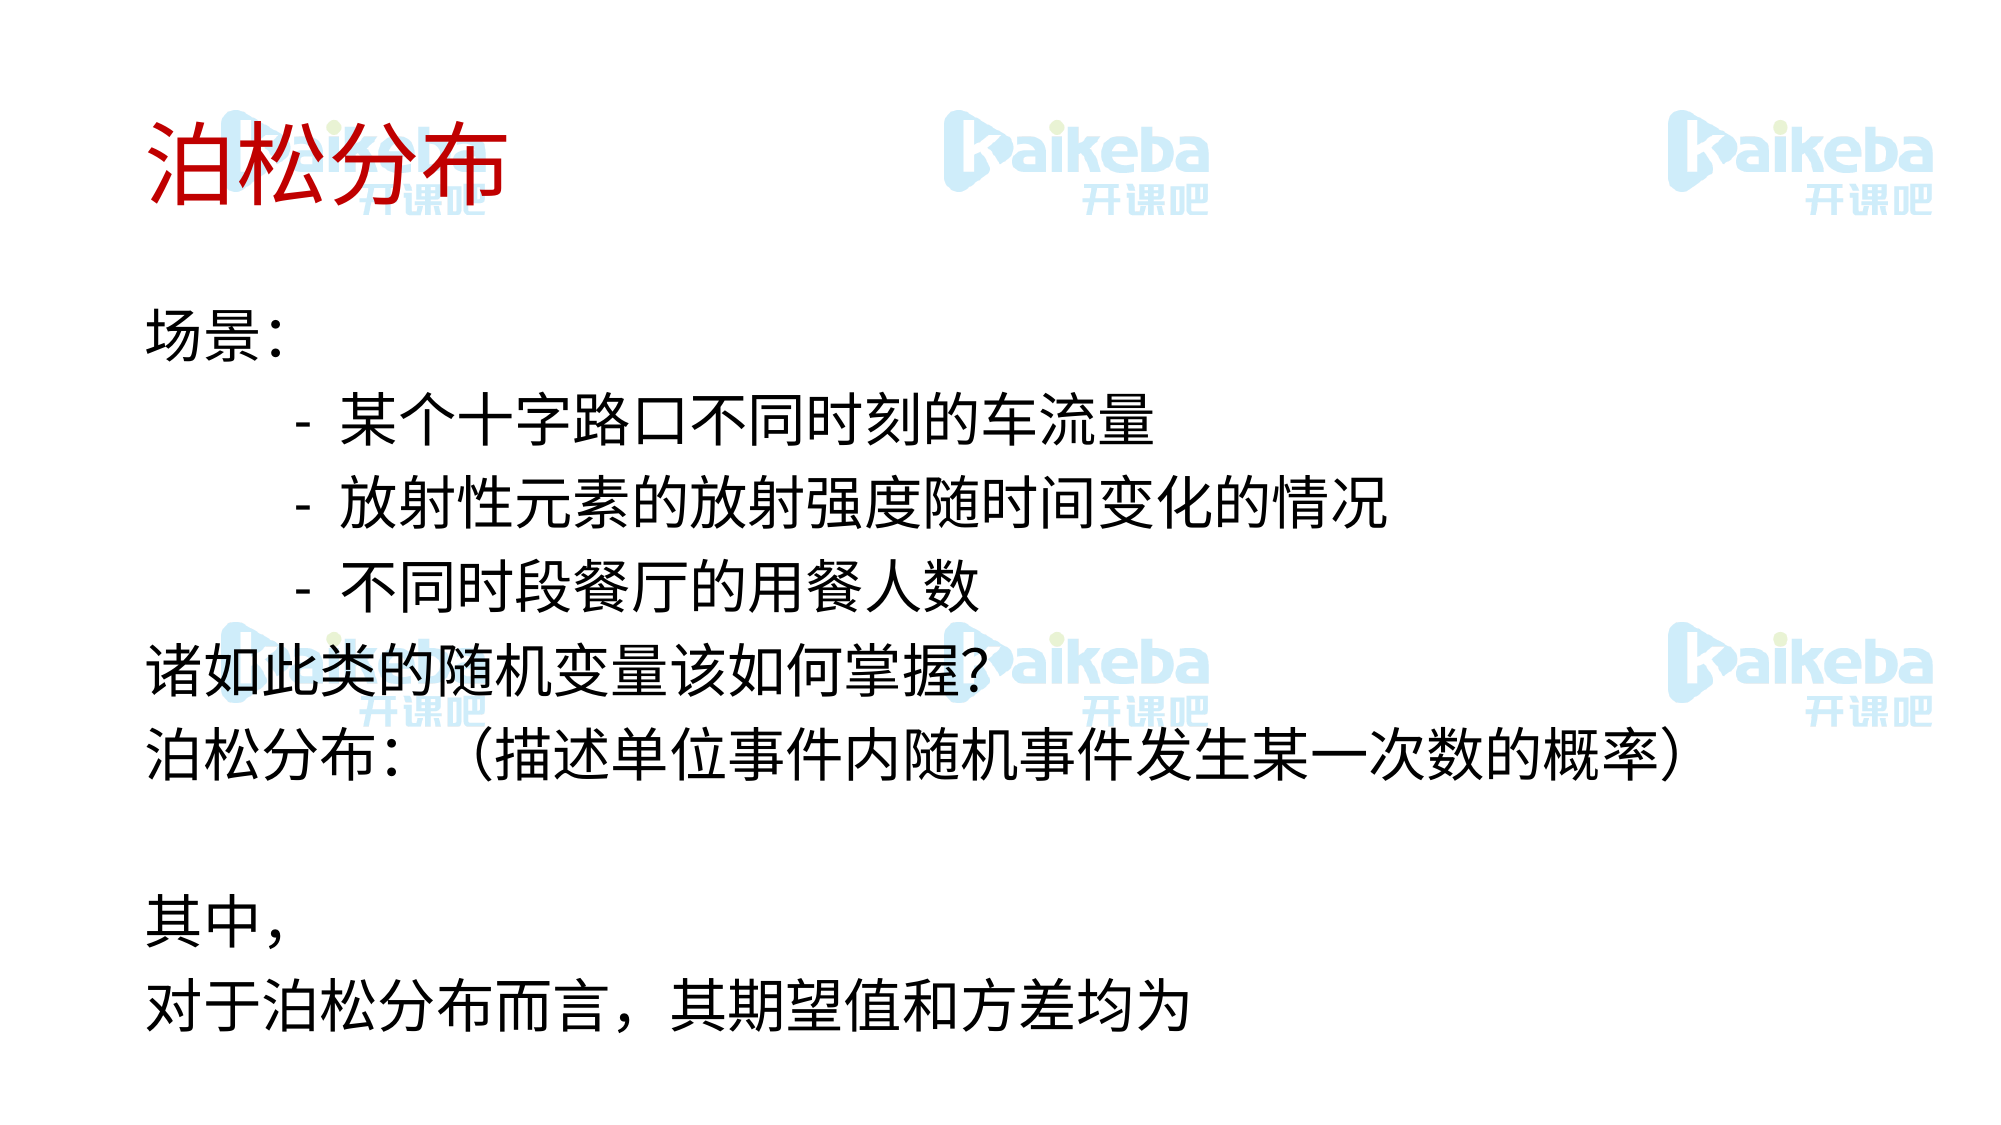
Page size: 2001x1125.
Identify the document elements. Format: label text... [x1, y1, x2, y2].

title 泊松分布 [136, 59, 1863, 278]
